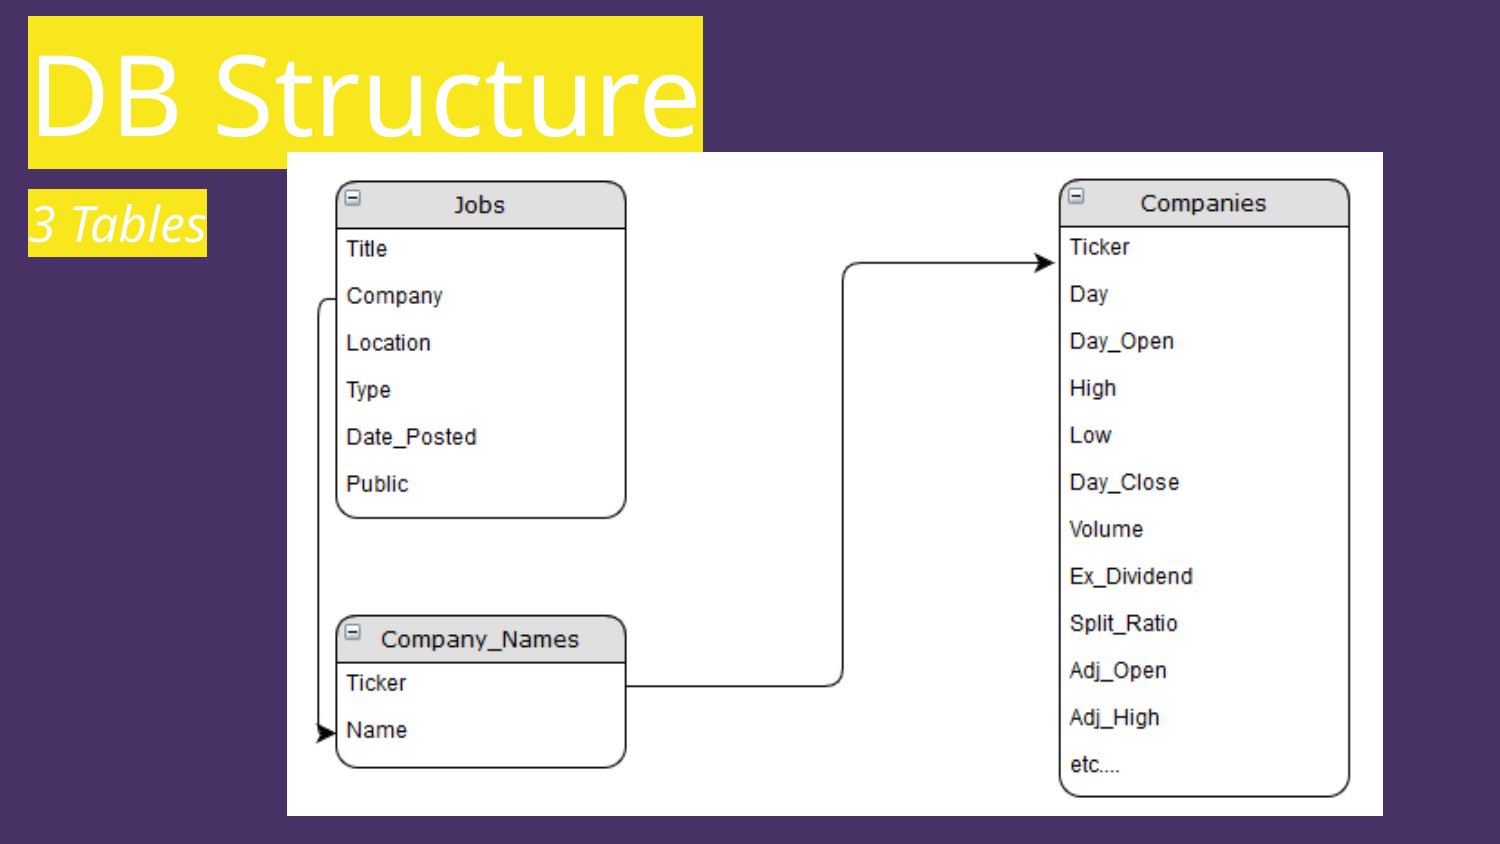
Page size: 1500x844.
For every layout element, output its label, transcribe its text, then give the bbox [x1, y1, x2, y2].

title DB Structure 3 Tables [13, 11, 930, 265]
picture [287, 151, 1383, 816]
